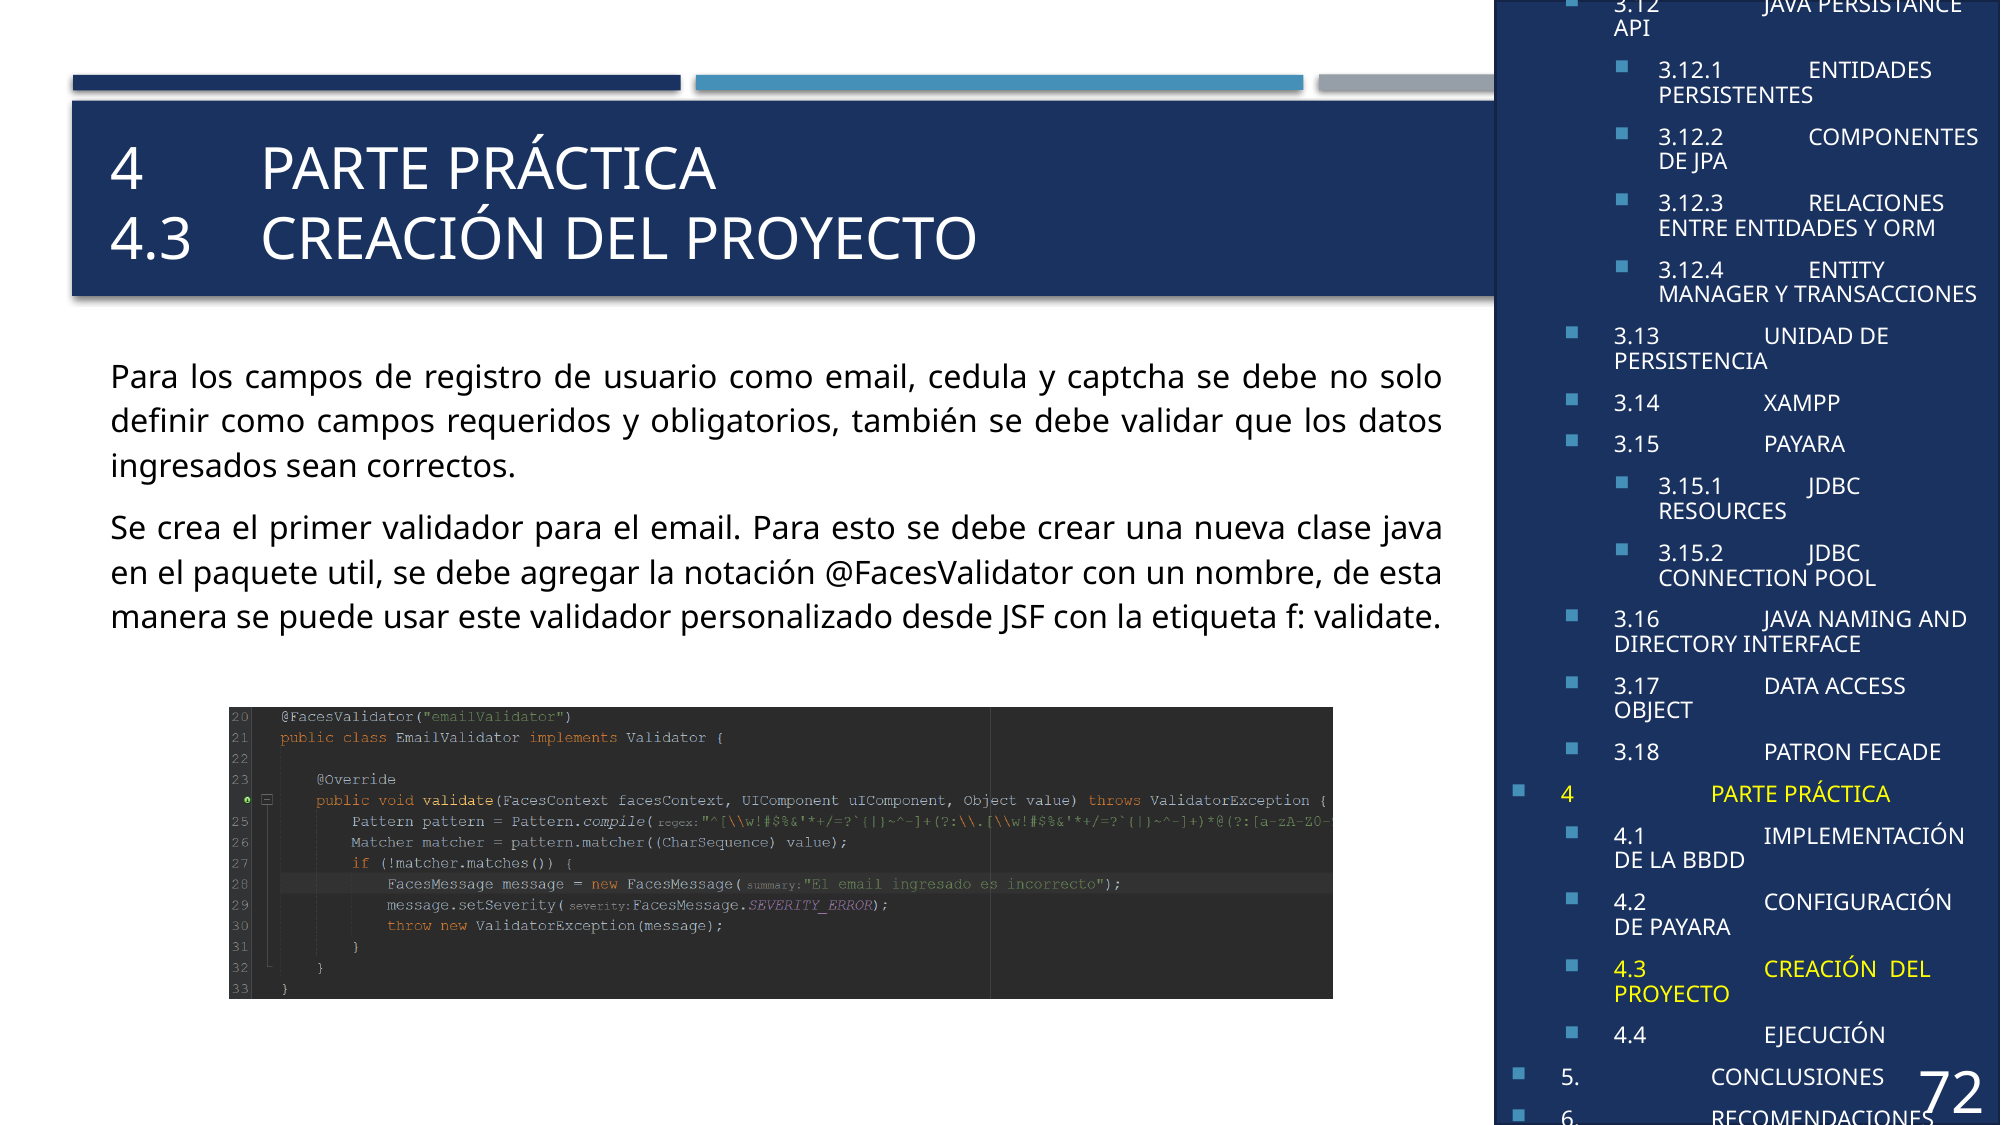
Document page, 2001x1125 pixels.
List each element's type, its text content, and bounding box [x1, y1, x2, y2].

title 4 Parte práctica 4.3 CREACIÓN DEL PROYECTO [95, 112, 1494, 279]
slide_number 72 [1827, 1065, 2000, 1125]
list Para los campos de registro de usuario como email, cedula y captcha se debe no solo definir como campos requeridos y obligatorios, también se debe validar que los datos ingresados sean correctos. Se crea el primer validador para el email. Para esto se debe crear una nueva clase java en el paquete util, se debe agregar la notación @FacesValidator con un nombre, de esta manera se puede usar este validador personalizado desde JSF con la etiqueta f: validate. [95, 321, 1459, 665]
picture [228, 706, 1333, 1000]
text_box 3.12 JAVA PERSISTANCE API 3.12.1 ENTIDADES PERSISTENTES 3.12.2 COMPONENTES DE JPA 3.12.3 RELACIONES ENTRE ENTIDADES Y ORM 3.12.4 ENTITY MANAGER Y TRANSACCIONES 3.13 UNIDAD DE PERSISTENCIA 3.14 XAMPP 3.15 PAYARA 3.15.1 JDBC RESOURCES 3.15.2 JDBC CONNECTION POOL 3.16 JAVA NAMING AND DIRECTORY INTERFACE 3.17 DATA ACCESS OBJECT 3.18 PATRON FECADE 4 PARTE PRÁCTICA 4.1 IMPLEMENTACIÓN DE LA BBDD 4.2 CONFIGURACIÓN DE PAYARA 4.3 CREACIÓN DEL PROYECTO 4.4 EJECUCIÓN 5. CONCLUSIONES 6. RECOMENDACIONES [1494, 0, 2000, 1125]
